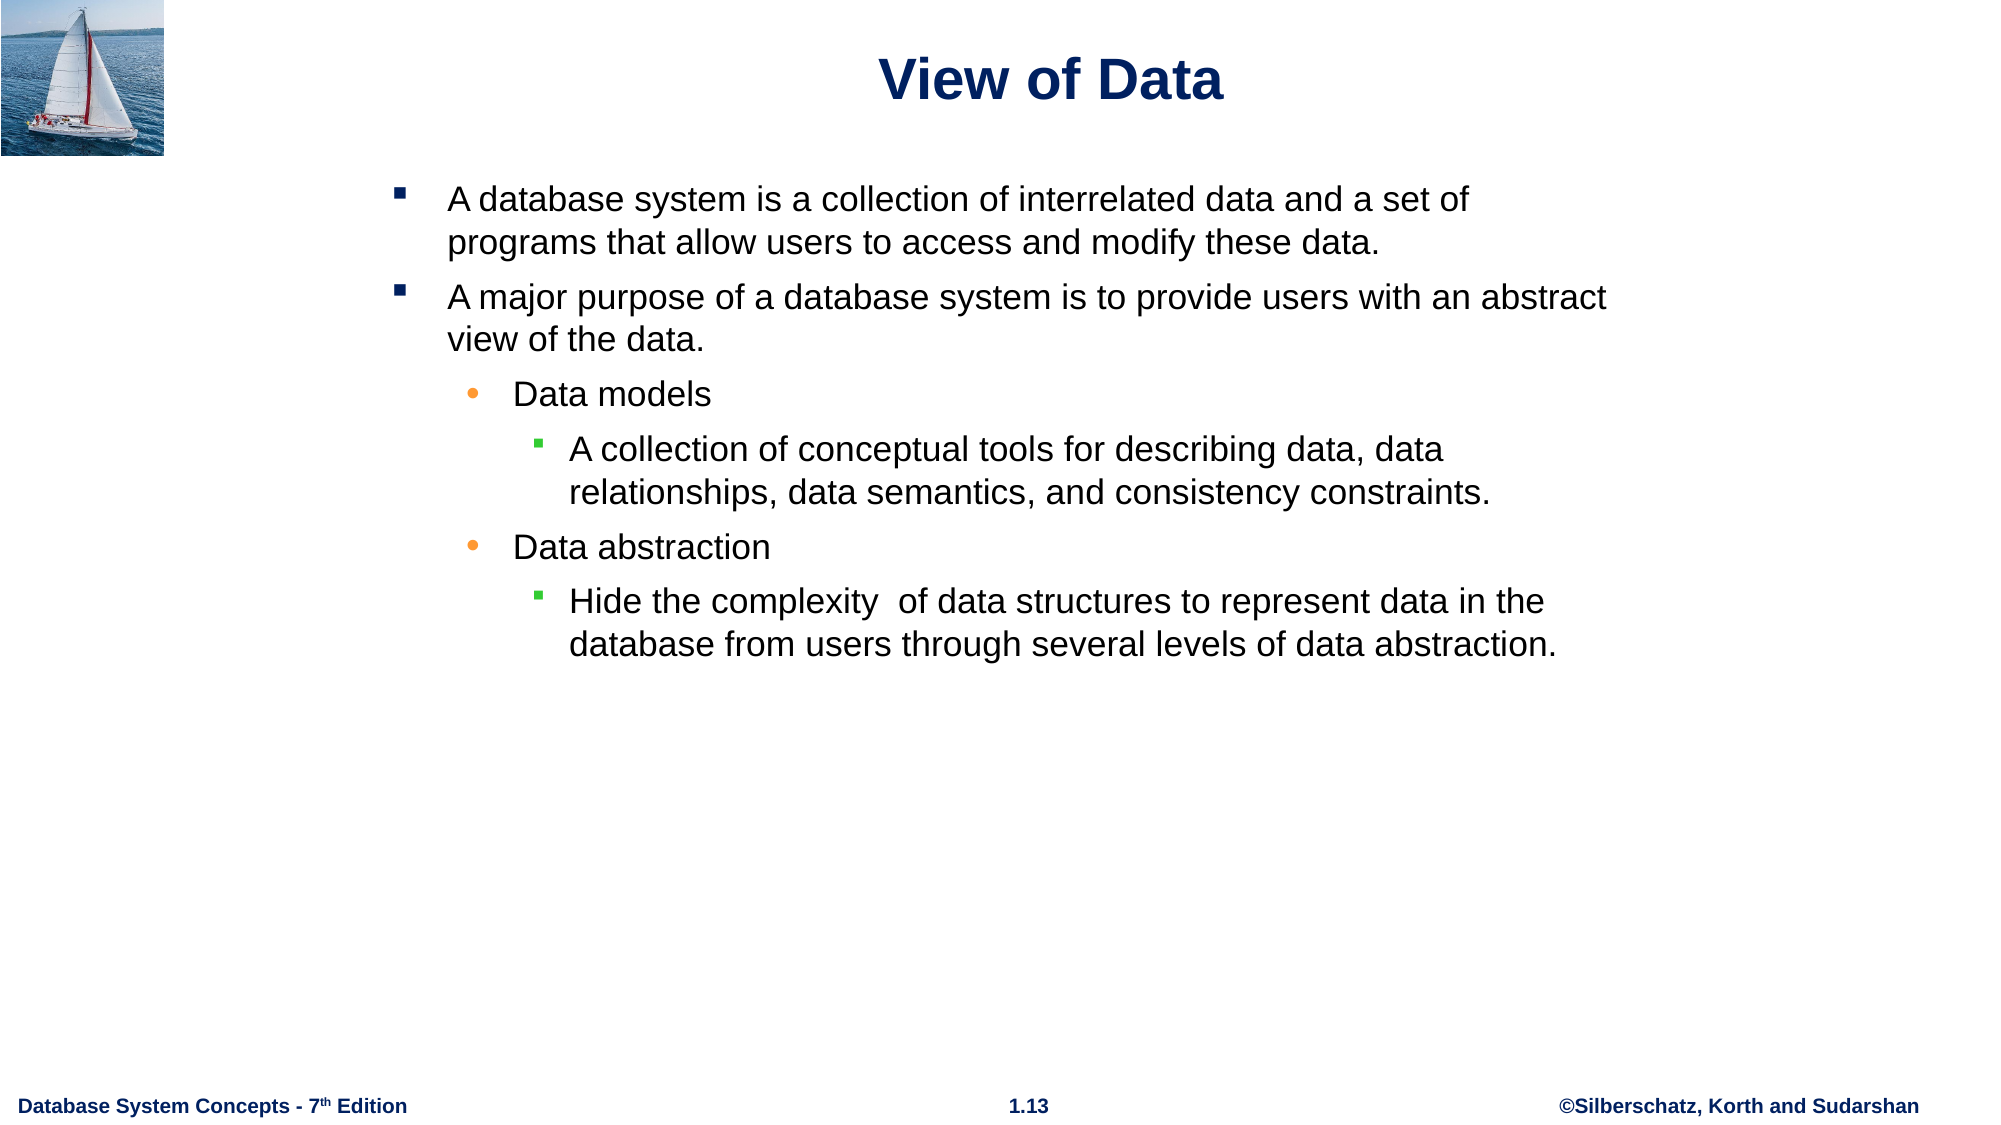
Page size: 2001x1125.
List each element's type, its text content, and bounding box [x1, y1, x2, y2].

title View of Data [167, 18, 1935, 120]
picture [1, 0, 164, 156]
list A database system is a collection of interrelated data and a set of programs that allow users to access and modify these data. A major purpose of a database system is to provide users with an abstract view of the data. Data models A collection of conceptual tools for describing data, data relationships, data semantics, and consistency constraints. Data abstraction Hide the complexity of data structures to represent data in the database from users through several levels of data abstraction. [376, 168, 1631, 972]
